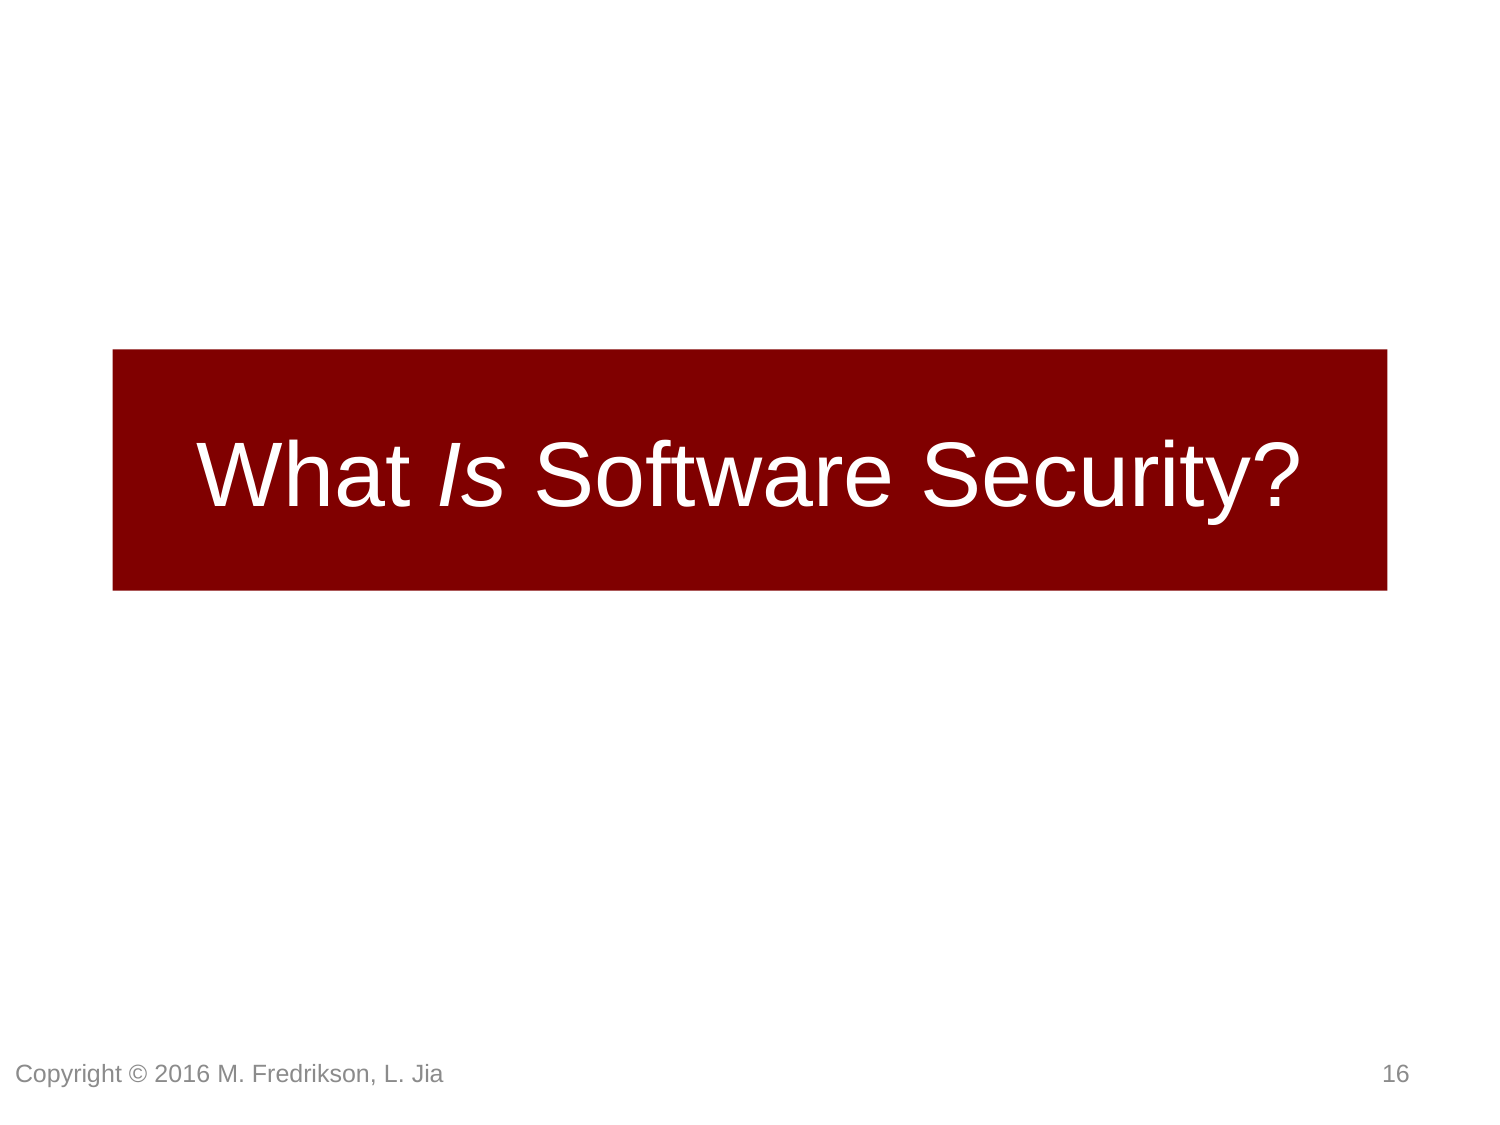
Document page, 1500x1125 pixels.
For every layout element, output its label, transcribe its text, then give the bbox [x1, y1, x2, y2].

footer Copyright © 2016 M. Fredrikson, L. Jia [0, 1042, 475, 1103]
slide_number 15 [1074, 1042, 1425, 1103]
title What Is Software Security? [112, 349, 1388, 591]
